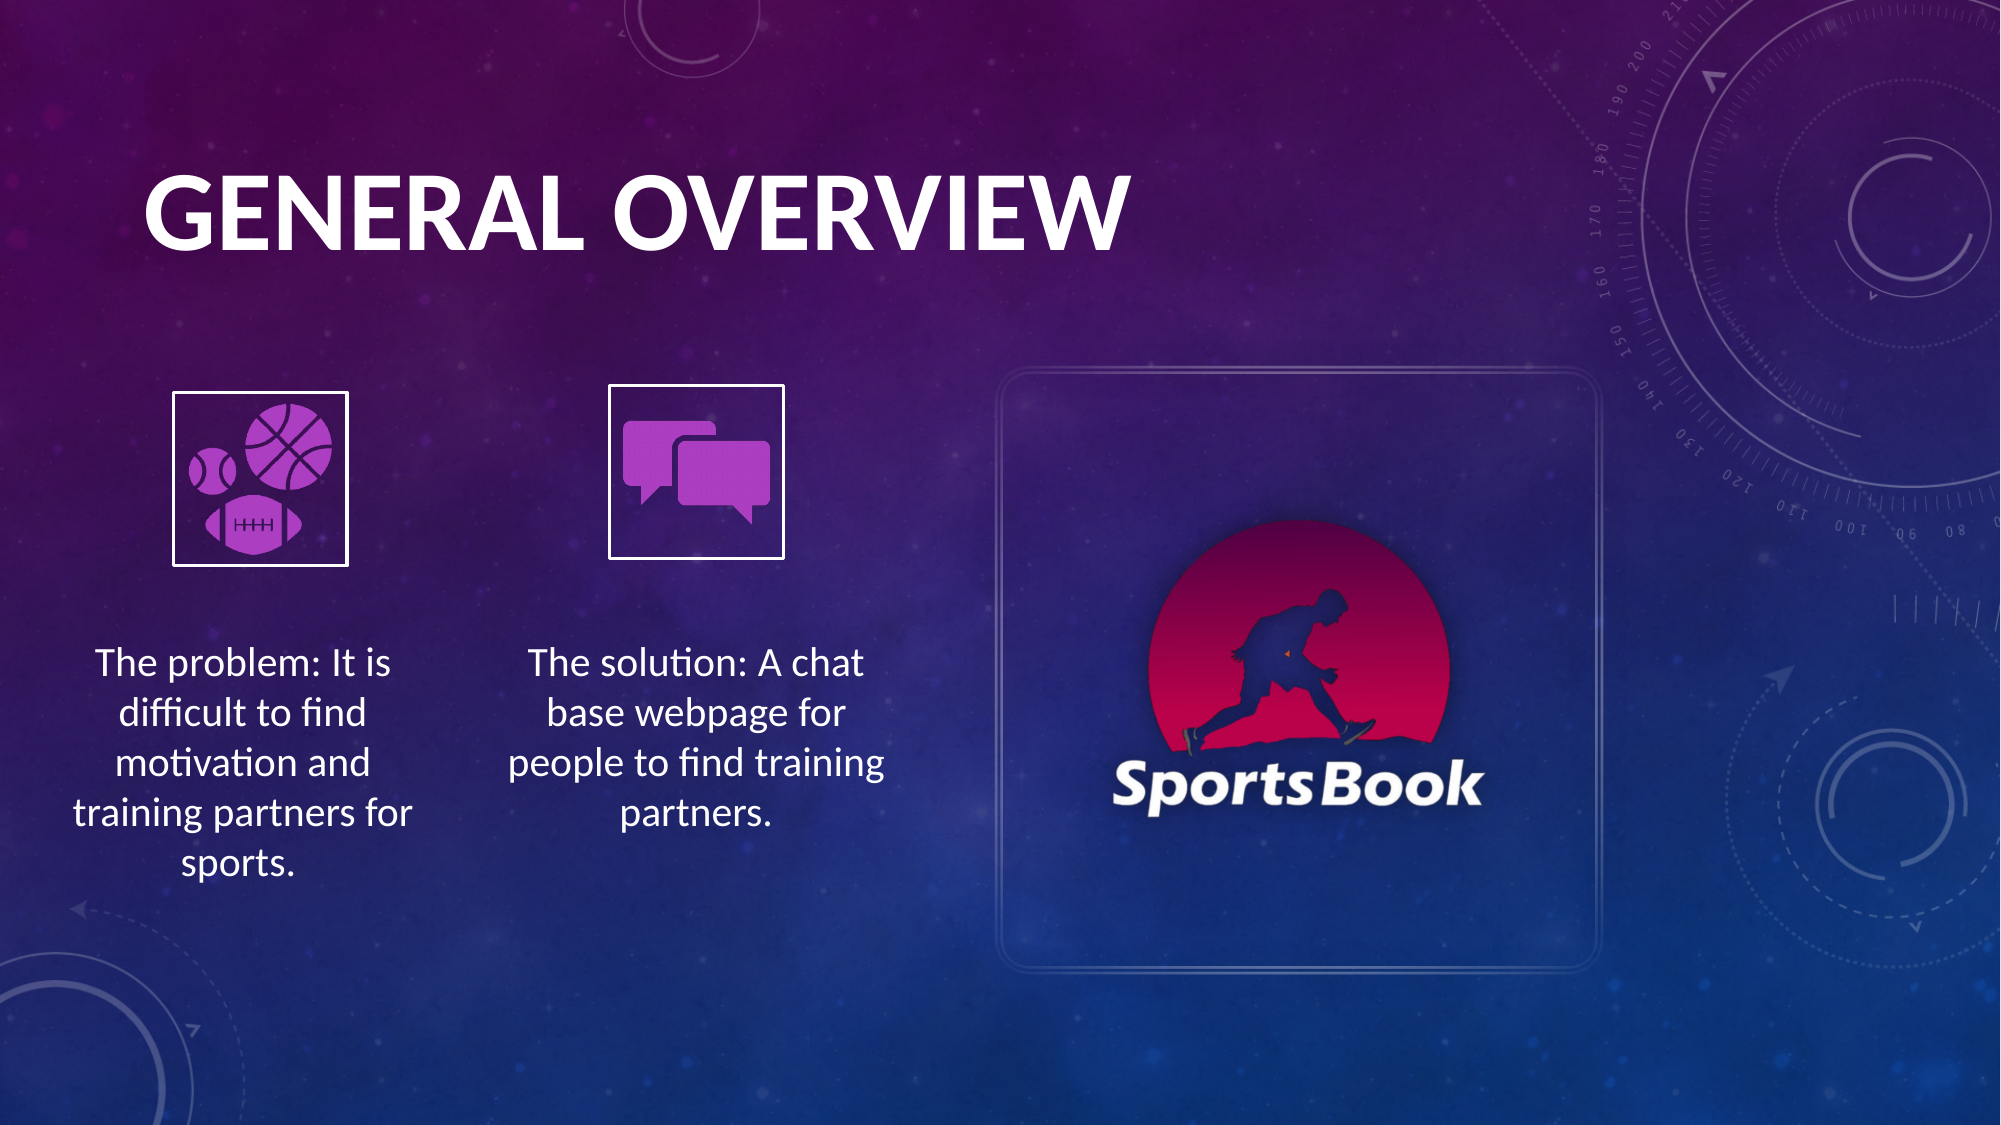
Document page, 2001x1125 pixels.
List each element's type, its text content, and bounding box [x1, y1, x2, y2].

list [41, 338, 899, 938]
picture [0, 0, 2001, 1125]
title General overview [128, 85, 1184, 325]
